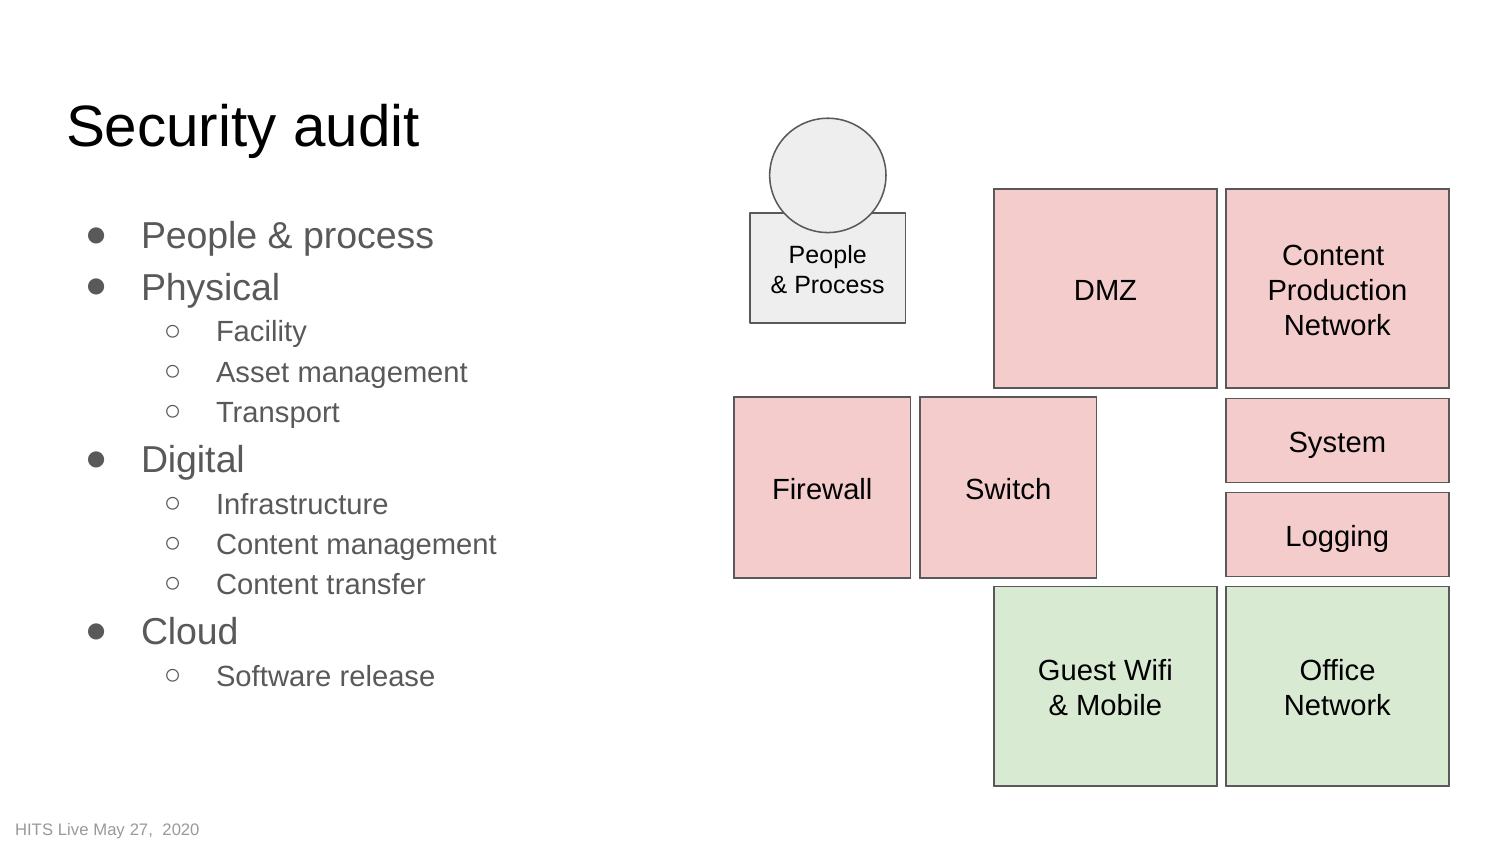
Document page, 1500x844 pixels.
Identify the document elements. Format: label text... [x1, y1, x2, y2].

text_box [769, 118, 887, 185]
list People & process Physical Facility Asset management Transport Digital Infrastructure Content management Content transfer Cloud Software release [51, 189, 728, 750]
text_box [733, 585, 1450, 787]
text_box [733, 188, 1450, 579]
title Security audit [51, 72, 1449, 167]
